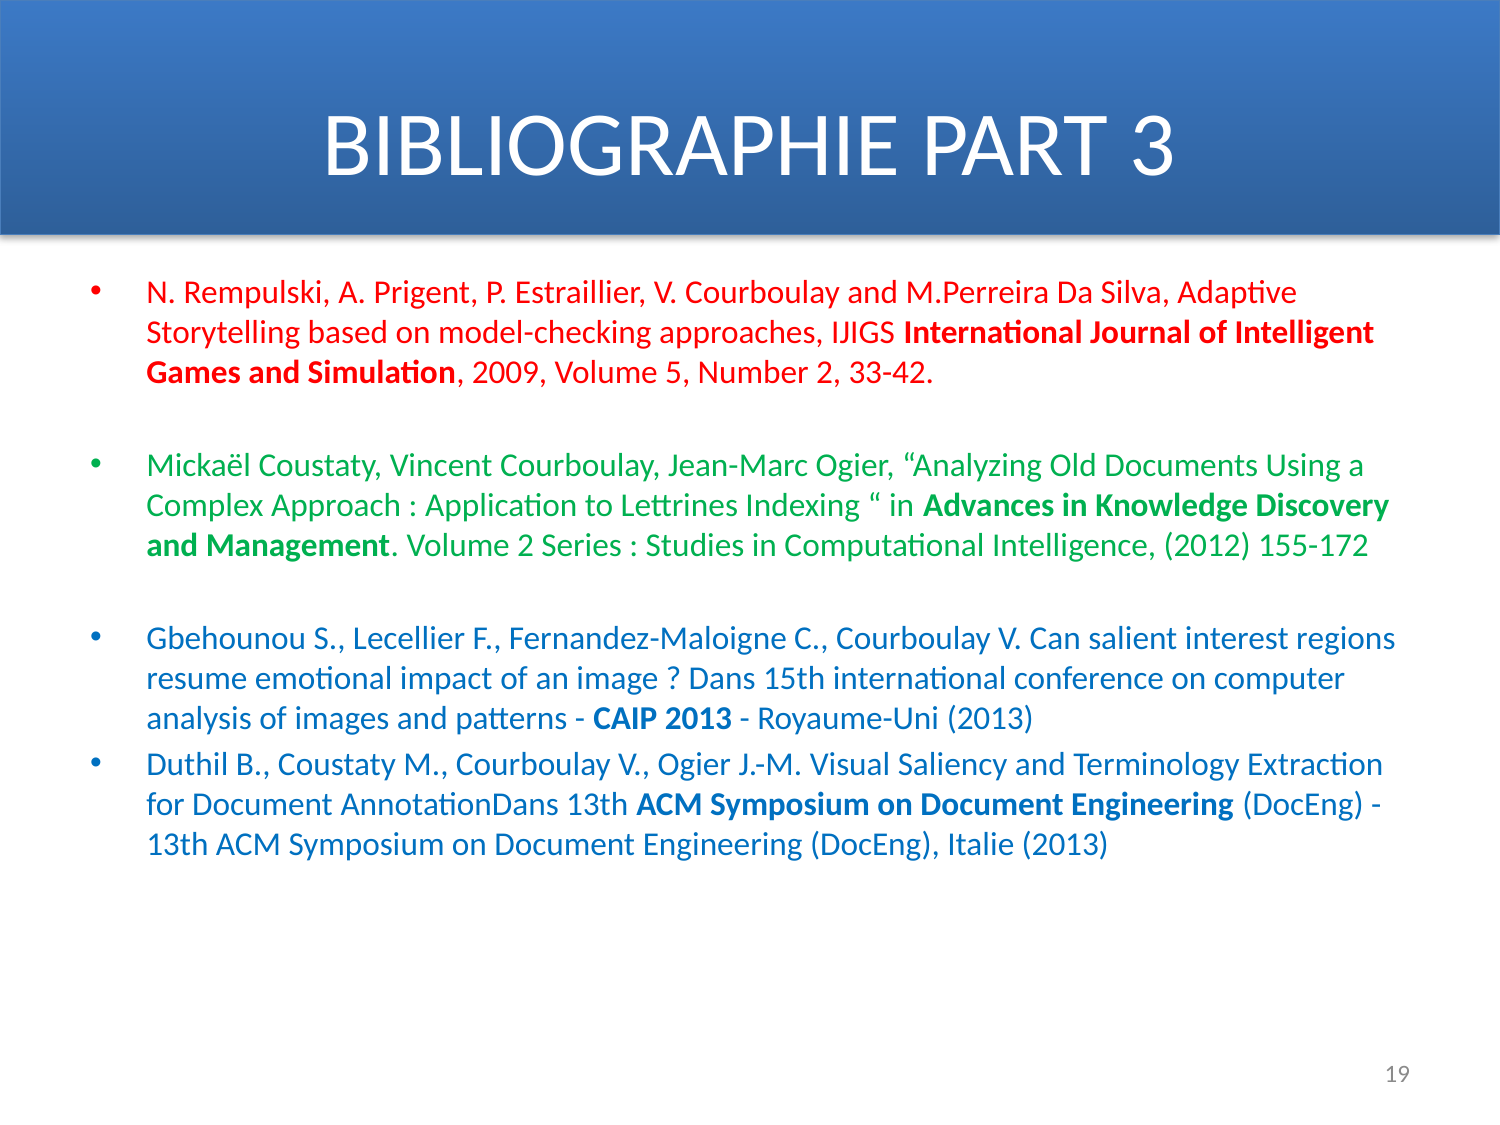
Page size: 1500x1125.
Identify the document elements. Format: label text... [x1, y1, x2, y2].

title Bibliographie Part 3 [75, 45, 1425, 233]
list N. Rempulski, A. Prigent, P. Estraillier, V. Courboulay and M.Perreira Da Silva, Adaptive Storytelling based on model-checking approaches, IJIGS International Journal of Intelligent Games and Simulation, 2009, Volume 5, Number 2, 33-42. Mickaël Coustaty, Vincent Courboulay, Jean-Marc Ogier, “Analyzing Old Documents Using a Complex Approach : Application to Lettrines Indexing “ in Advances in Knowledge Discovery and Management. Volume 2 Series : Studies in Computational Intelligence, (2012) 155-172 Gbehounou S., Lecellier F., Fernandez-Maloigne C., Courboulay V. Can salient interest regions resume emotional impact of an image ? Dans 15th international conference on computer analysis of images and patterns - CAIP 2013 - Royaume-Uni (2013) Duthil B., Coustaty M., Courboulay V., Ogier J.-M. Visual Saliency and Terminology Extraction for Document AnnotationDans 13th ACM Symposium on Document Engineering (DocEng) - 13th ACM Symposium on Document Engineering (DocEng), Italie (2013) [75, 262, 1425, 1005]
slide_number 19 [1074, 1042, 1425, 1103]
